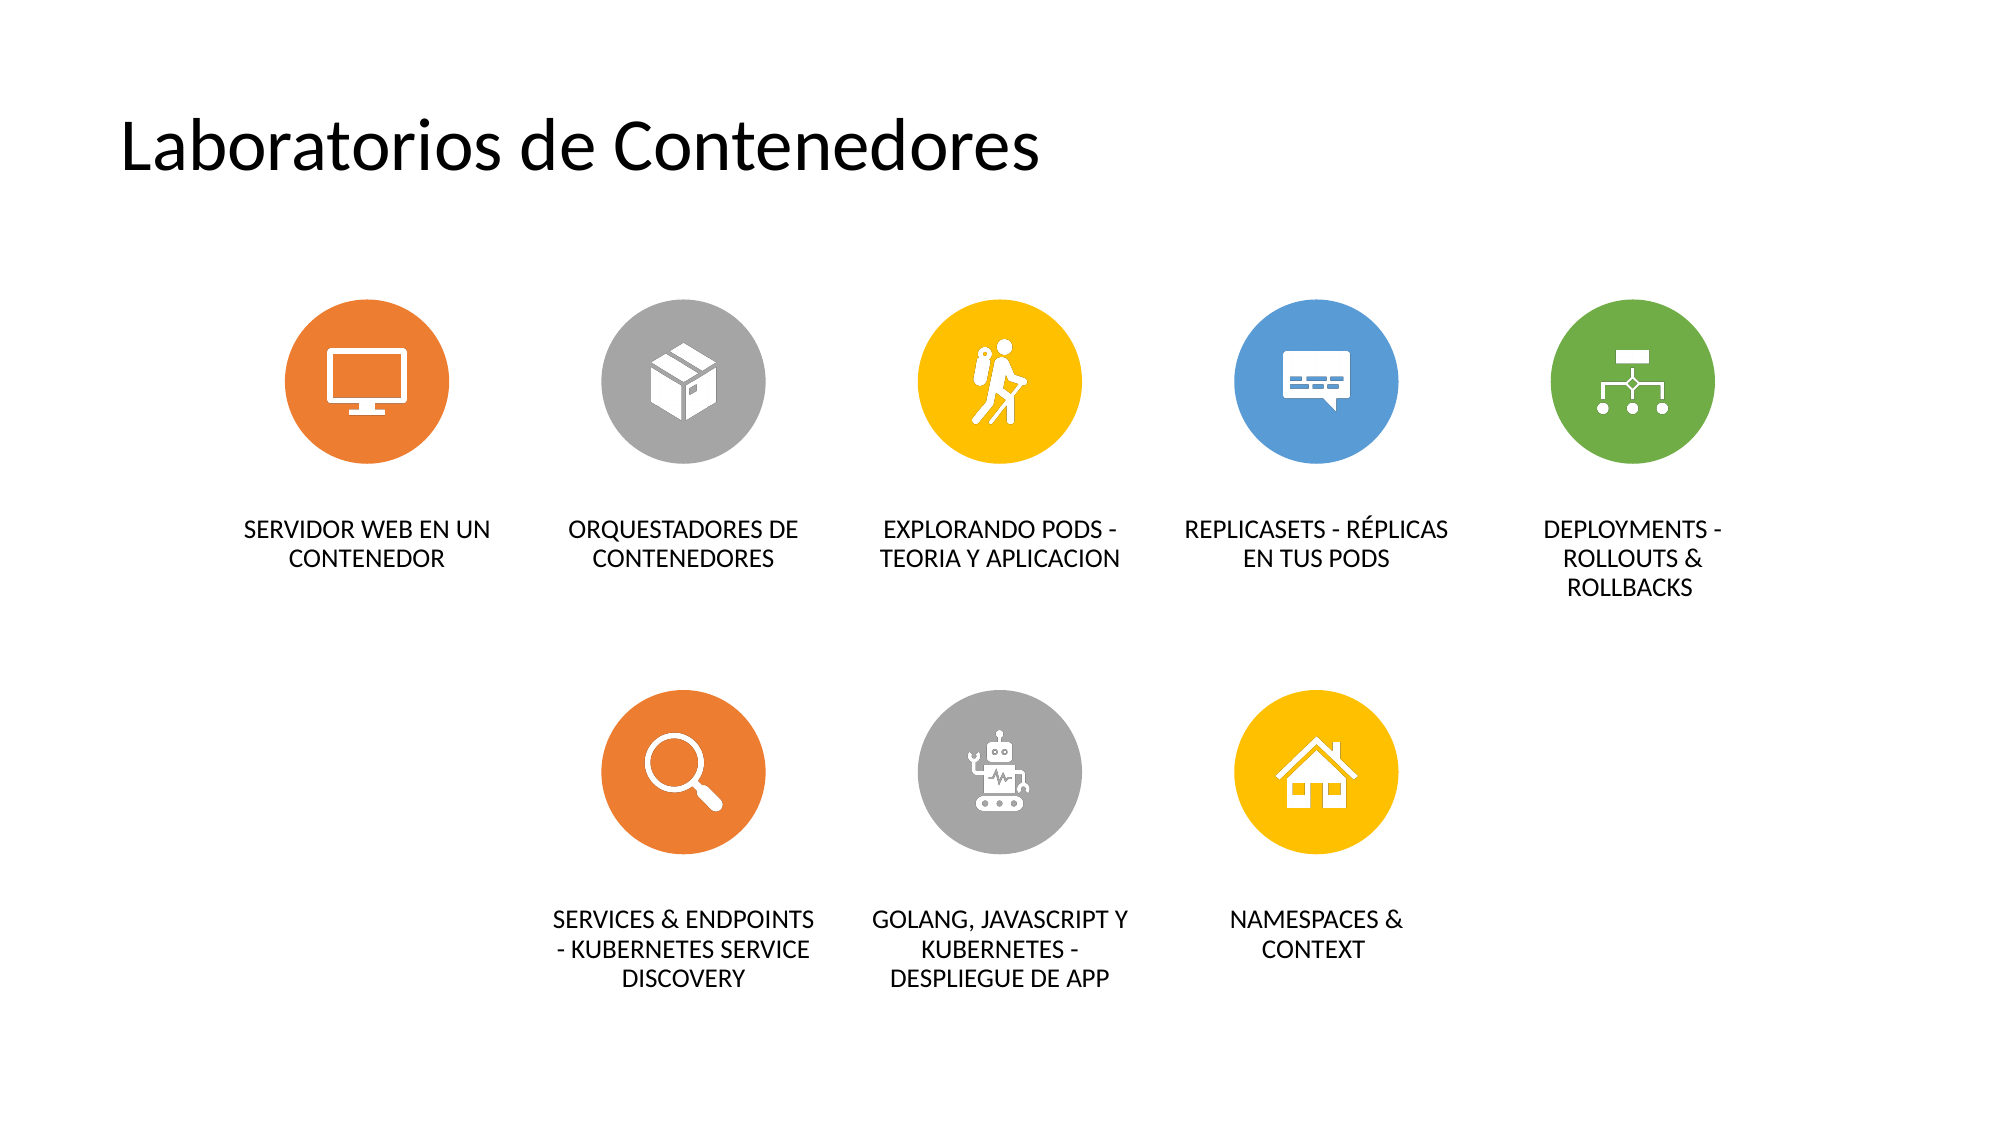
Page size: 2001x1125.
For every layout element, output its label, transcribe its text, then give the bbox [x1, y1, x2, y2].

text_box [232, 299, 1768, 1014]
title Laboratorios de Contenedores [105, 52, 1895, 240]
